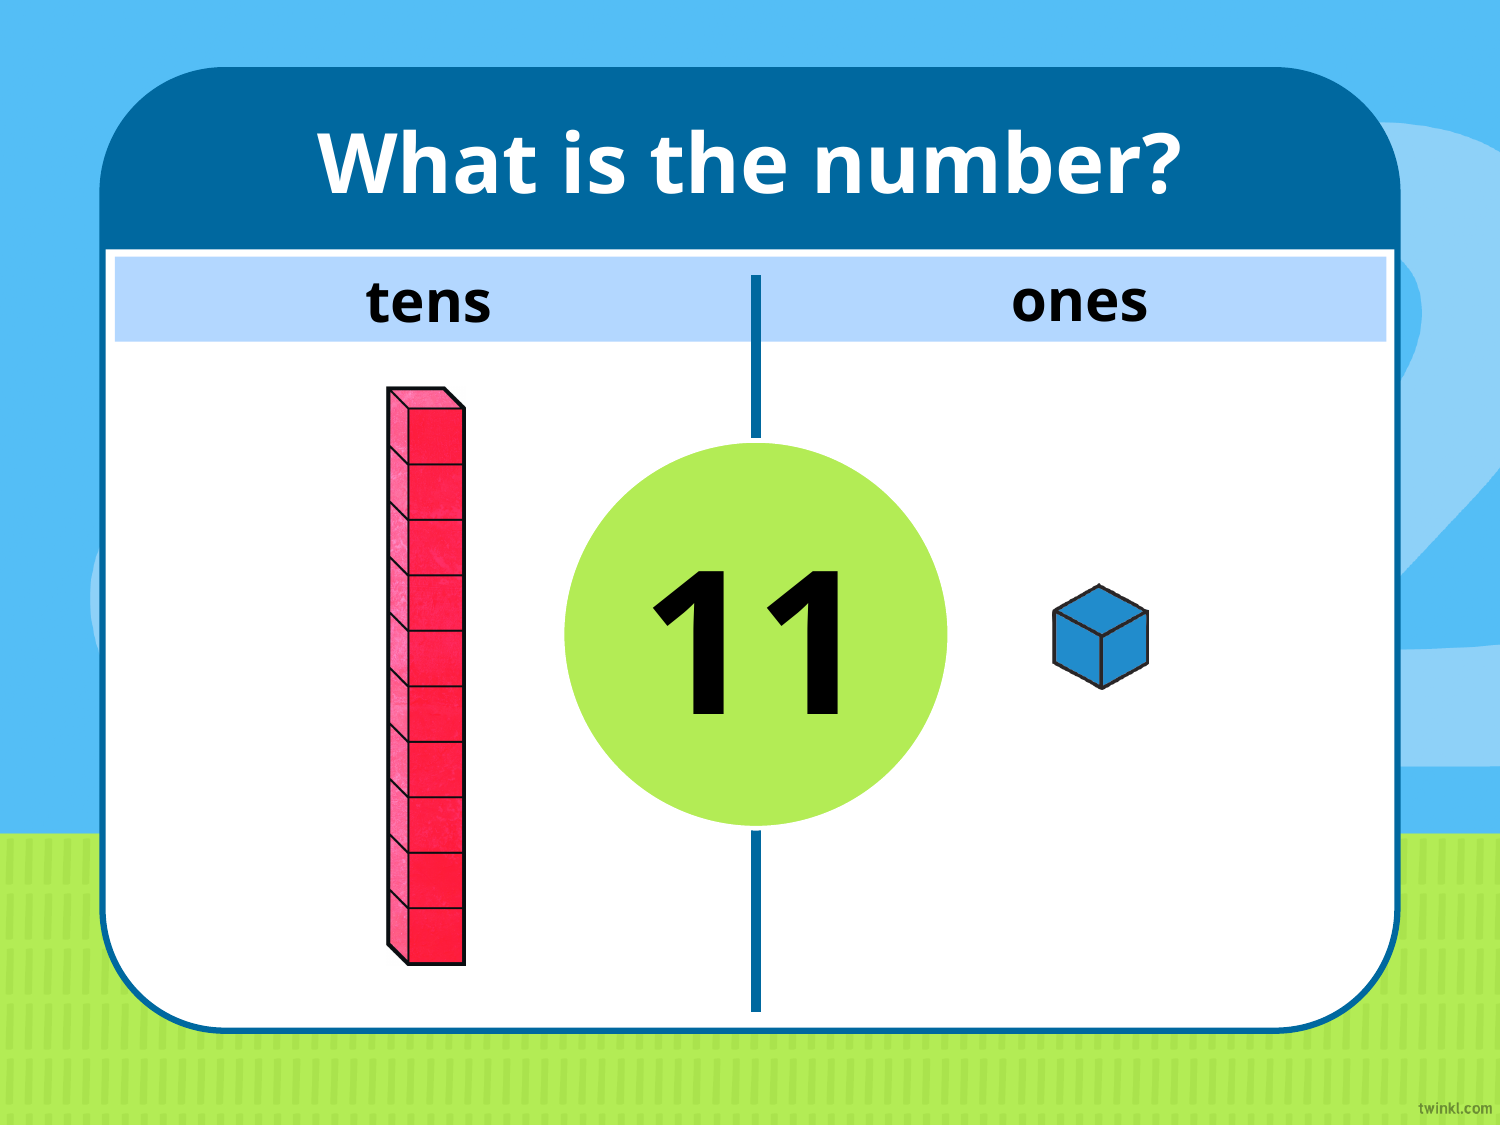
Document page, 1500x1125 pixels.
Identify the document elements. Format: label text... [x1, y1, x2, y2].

picture [0, 0, 1500, 1125]
text_box 11 [560, 439, 951, 830]
